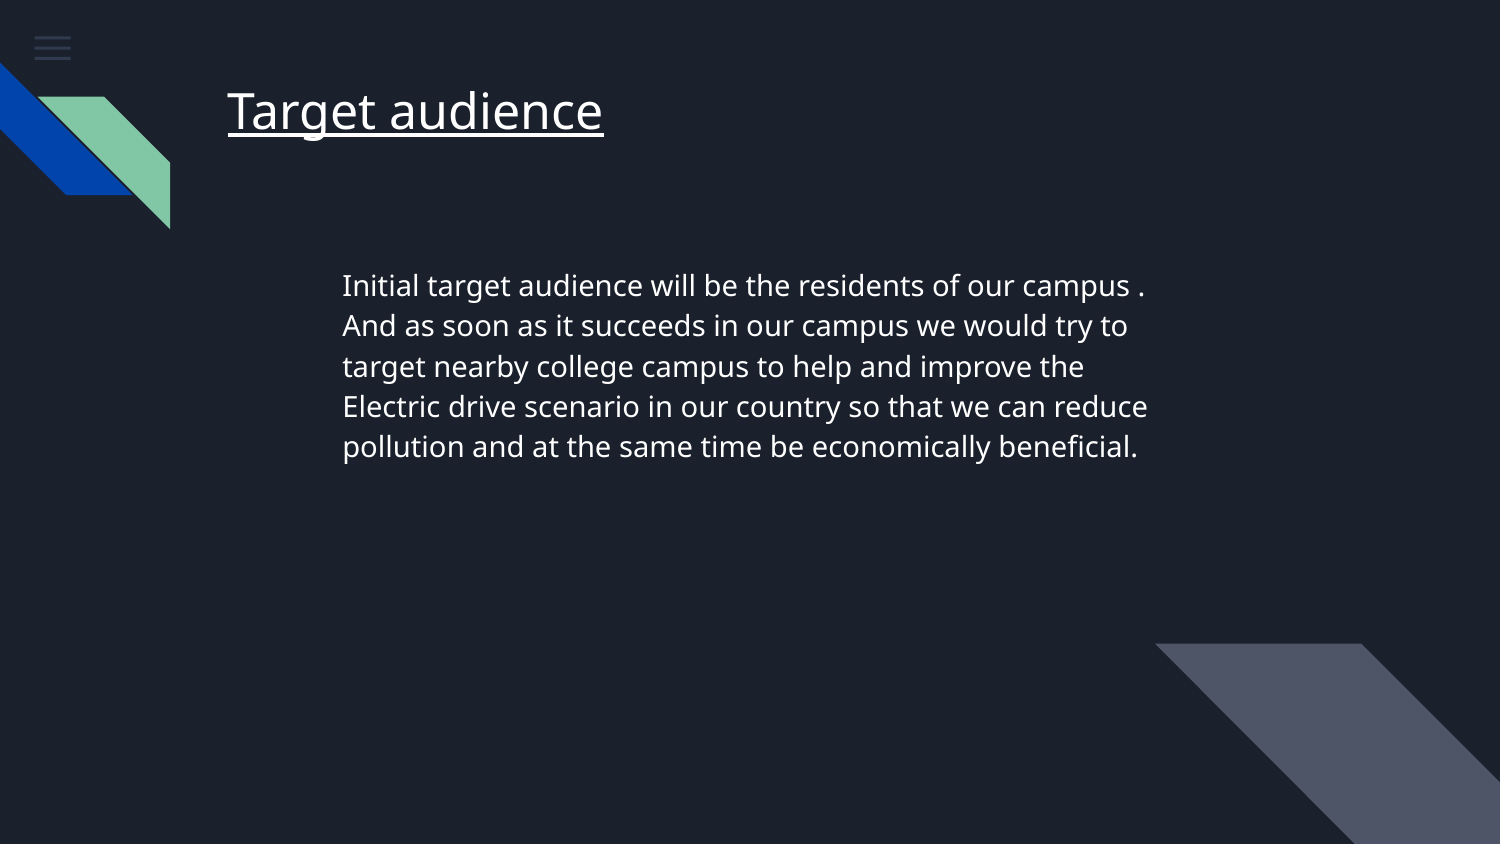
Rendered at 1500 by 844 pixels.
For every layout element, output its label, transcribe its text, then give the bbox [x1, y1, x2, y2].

text_box [1154, 643, 1500, 844]
title Target audience [212, 64, 836, 310]
list Initial target audience will be the residents of our campus . And as soon as it succeeds in our campus we would try to target nearby college campus to help and improve the Electric drive scenario in our country so that we can reduce pollution and at the same time be economically beneficial. [327, 247, 1173, 644]
